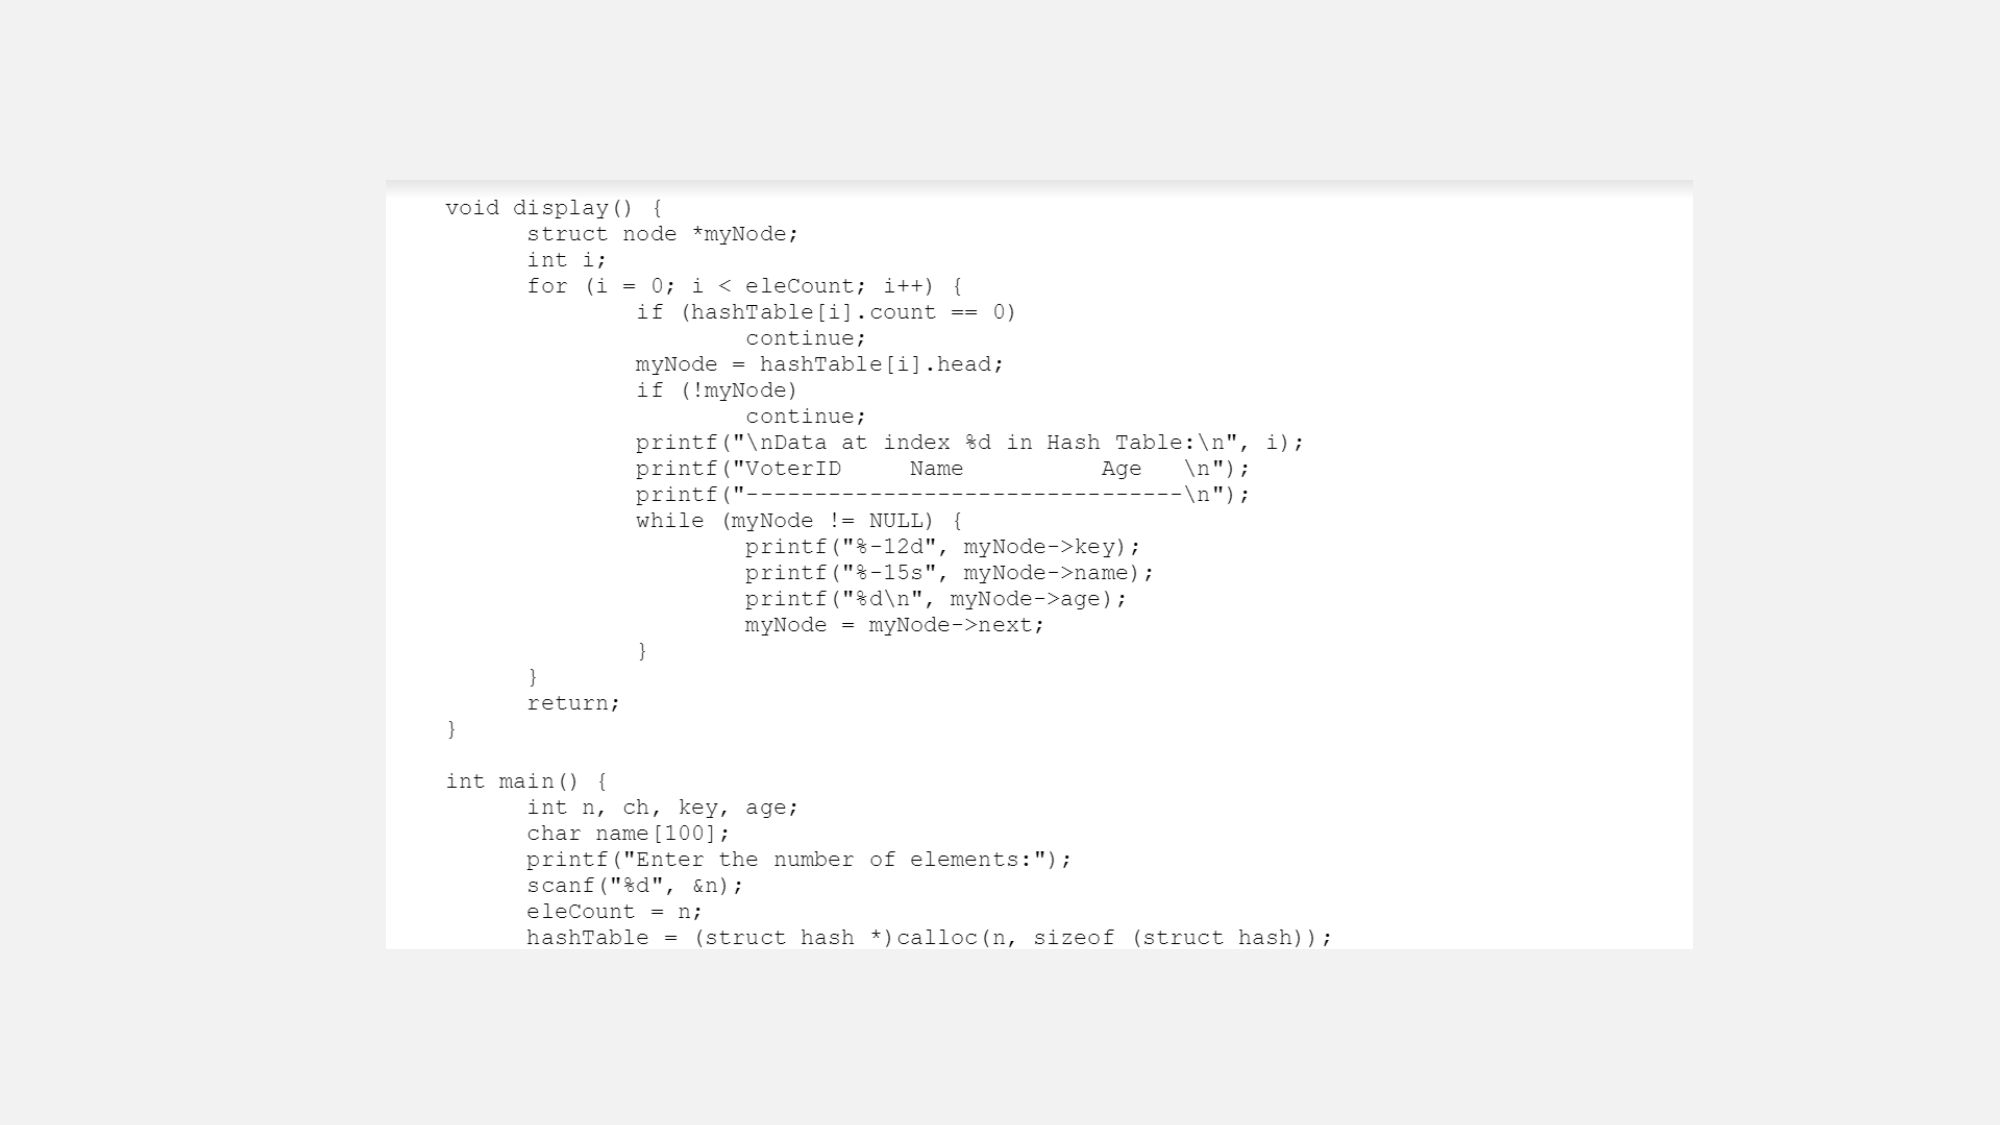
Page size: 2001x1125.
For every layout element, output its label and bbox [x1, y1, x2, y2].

picture [386, 180, 1694, 949]
